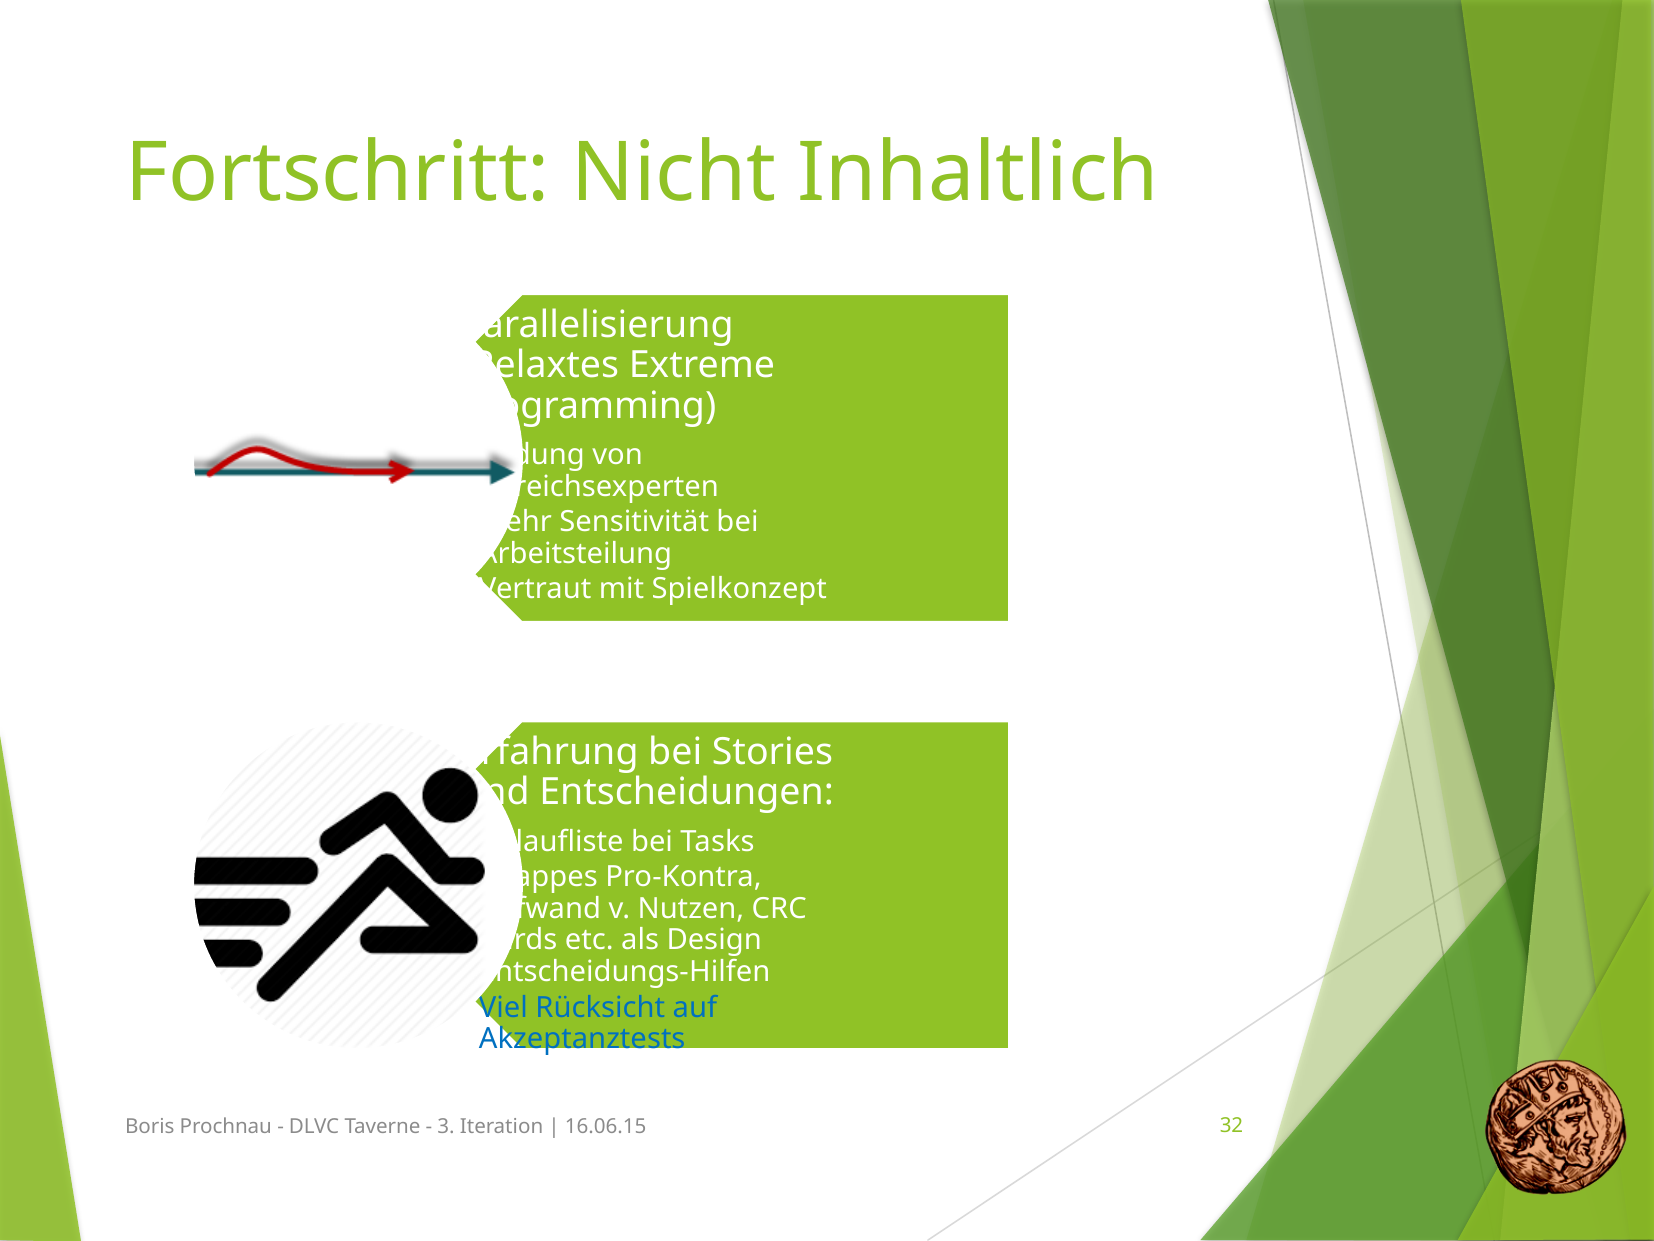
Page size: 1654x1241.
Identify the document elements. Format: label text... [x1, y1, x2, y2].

picture [1483, 1054, 1631, 1197]
slide_number 32 [1165, 1092, 1259, 1159]
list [109, 291, 1093, 1052]
title Fortschritt: Nicht Inhaltlich [110, 110, 1259, 350]
footer Boris Prochnau - DLVC Taverne - 3. Iteration | 16.06.15 [110, 1092, 947, 1159]
